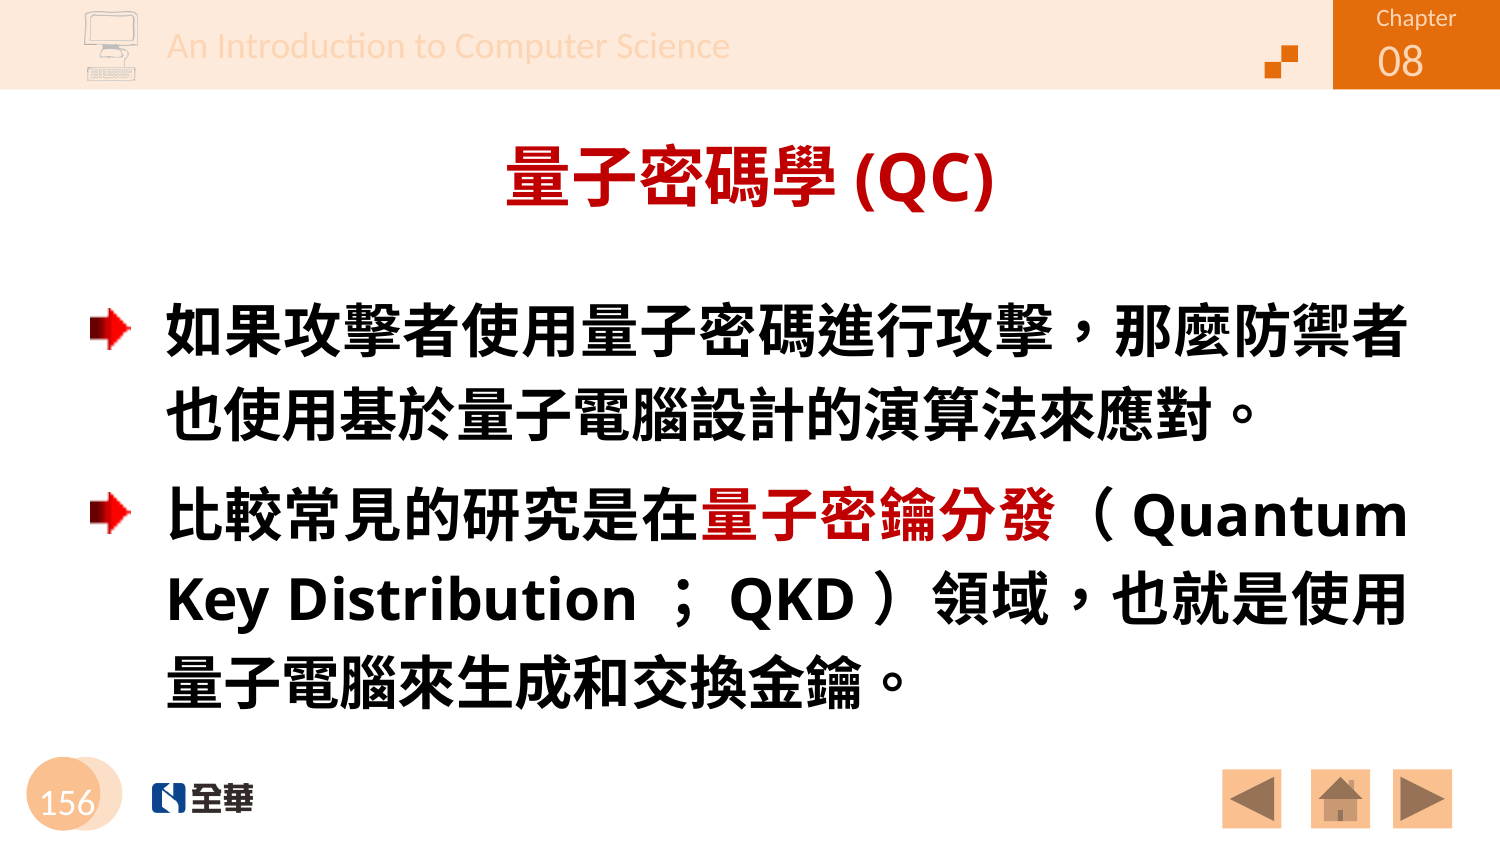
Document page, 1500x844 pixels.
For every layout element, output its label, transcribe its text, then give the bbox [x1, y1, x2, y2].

list 如果攻擊者使用量子密碼進行攻擊，那麼防禦者也使用基於量子電腦設計的演算法來應對。 比較常見的研究是在量子密鑰分發（Quantum Key Distribution；QKD）領域，也就是使用量子電腦來生成和交換金鑰。 [75, 272, 1425, 754]
picture [90, 492, 131, 534]
picture [90, 308, 131, 350]
picture [84, 11, 138, 81]
picture [152, 783, 253, 813]
title 量子密碼學(QC) [75, 104, 1425, 245]
